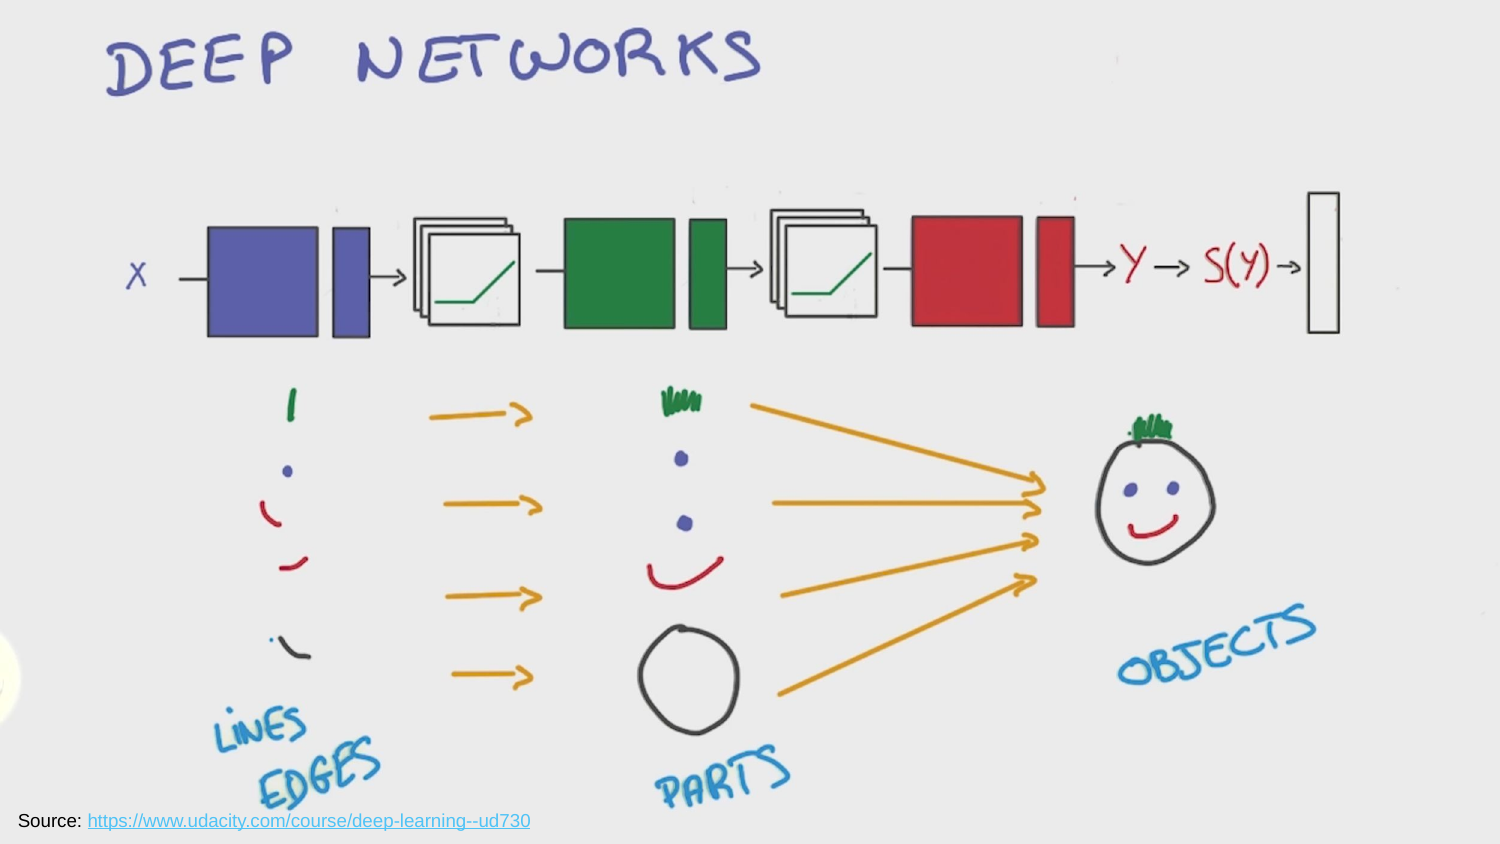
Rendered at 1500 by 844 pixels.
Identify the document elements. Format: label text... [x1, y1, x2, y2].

text_box [0, 0, 1500, 844]
text_box Source: https://www.udacity.com/course/deep-learning--ud730 [15, 808, 538, 831]
